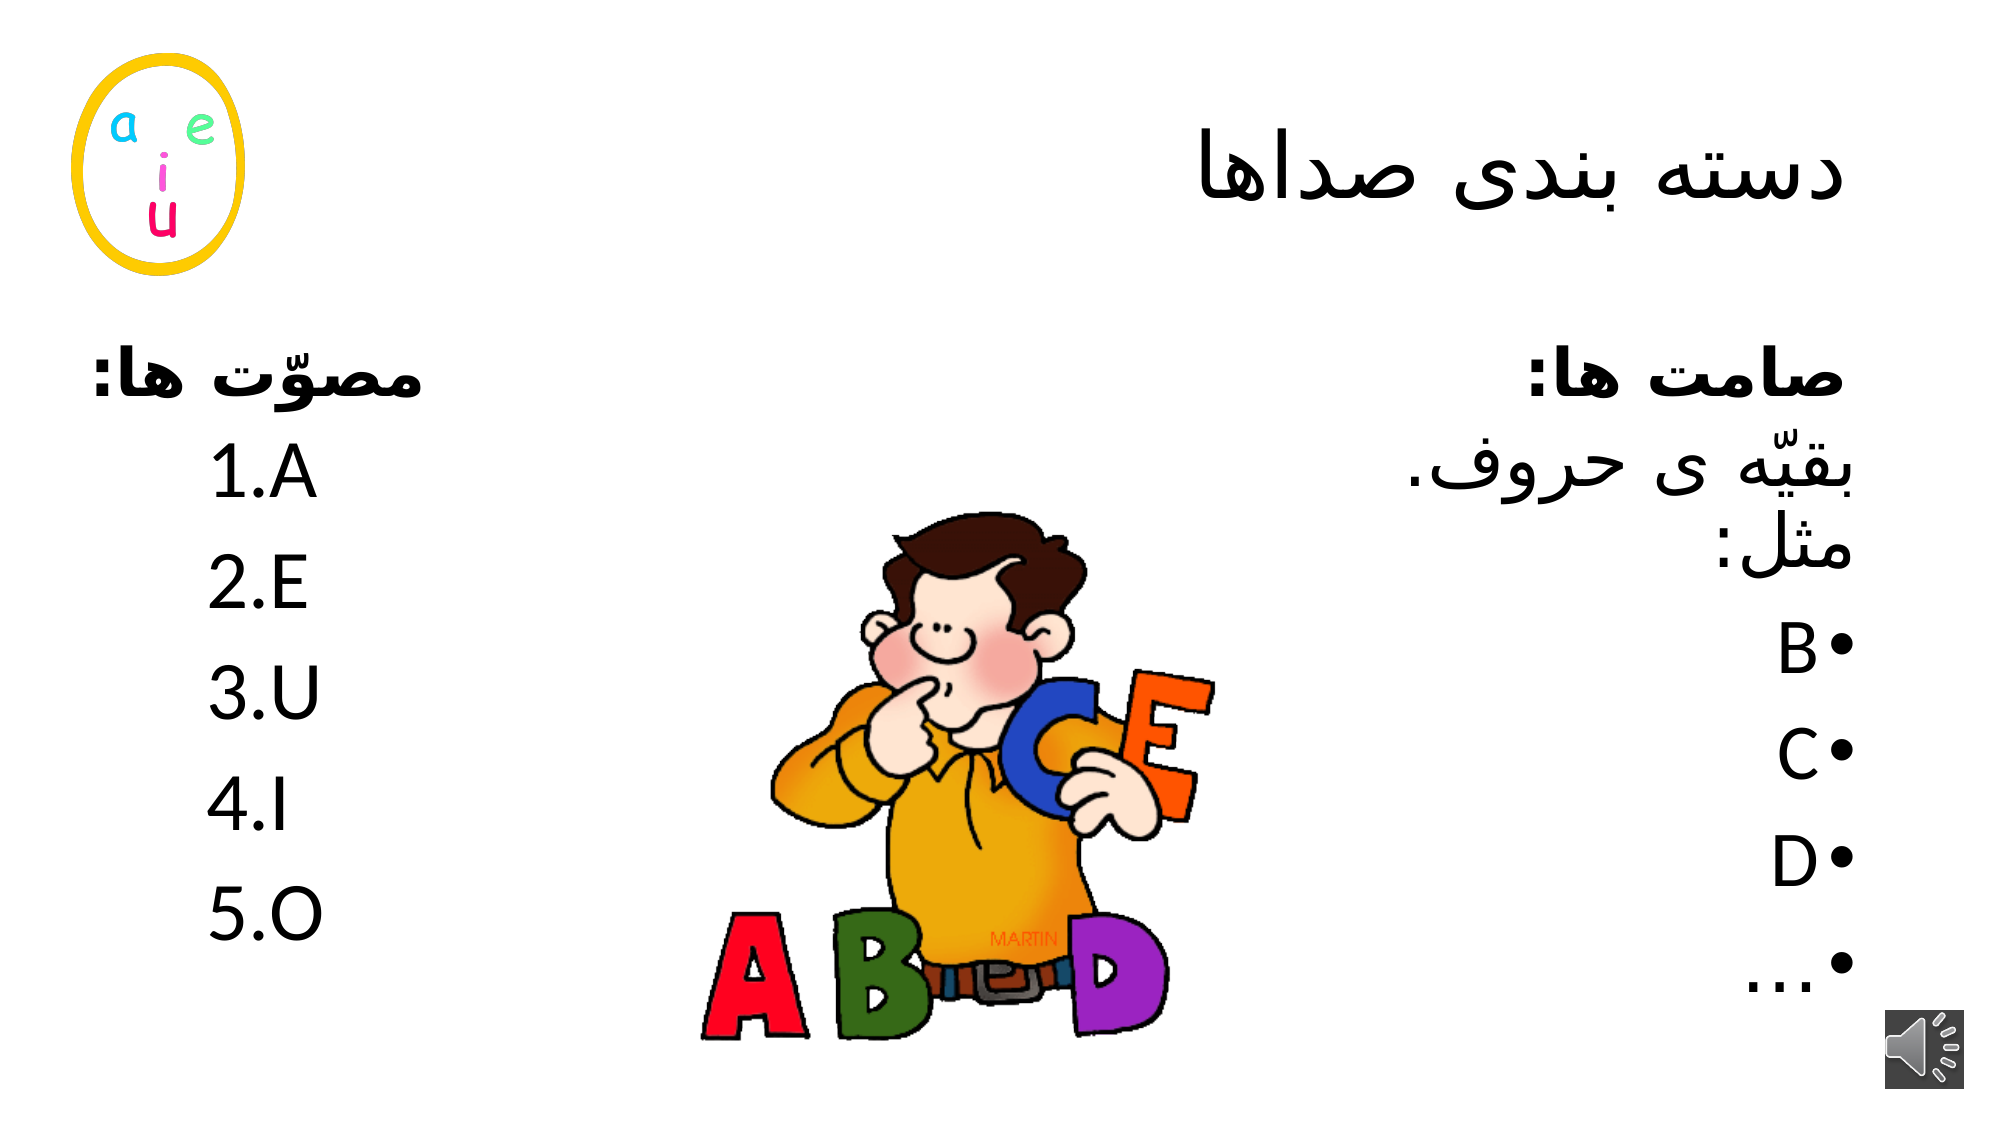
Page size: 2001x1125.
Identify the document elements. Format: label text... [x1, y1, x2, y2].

title دسته بندی صداها [137, 59, 1863, 278]
list مصوّت ها: [74, 283, 526, 419]
picture [681, 493, 1231, 1066]
list صامت ها: [1257, 283, 1863, 419]
picture [1884, 1009, 1965, 1090]
list بقیّه ی حروف. مثل: B C D … [1266, 414, 1872, 1020]
picture [71, 53, 245, 276]
list A E U I O [185, 418, 490, 1023]
